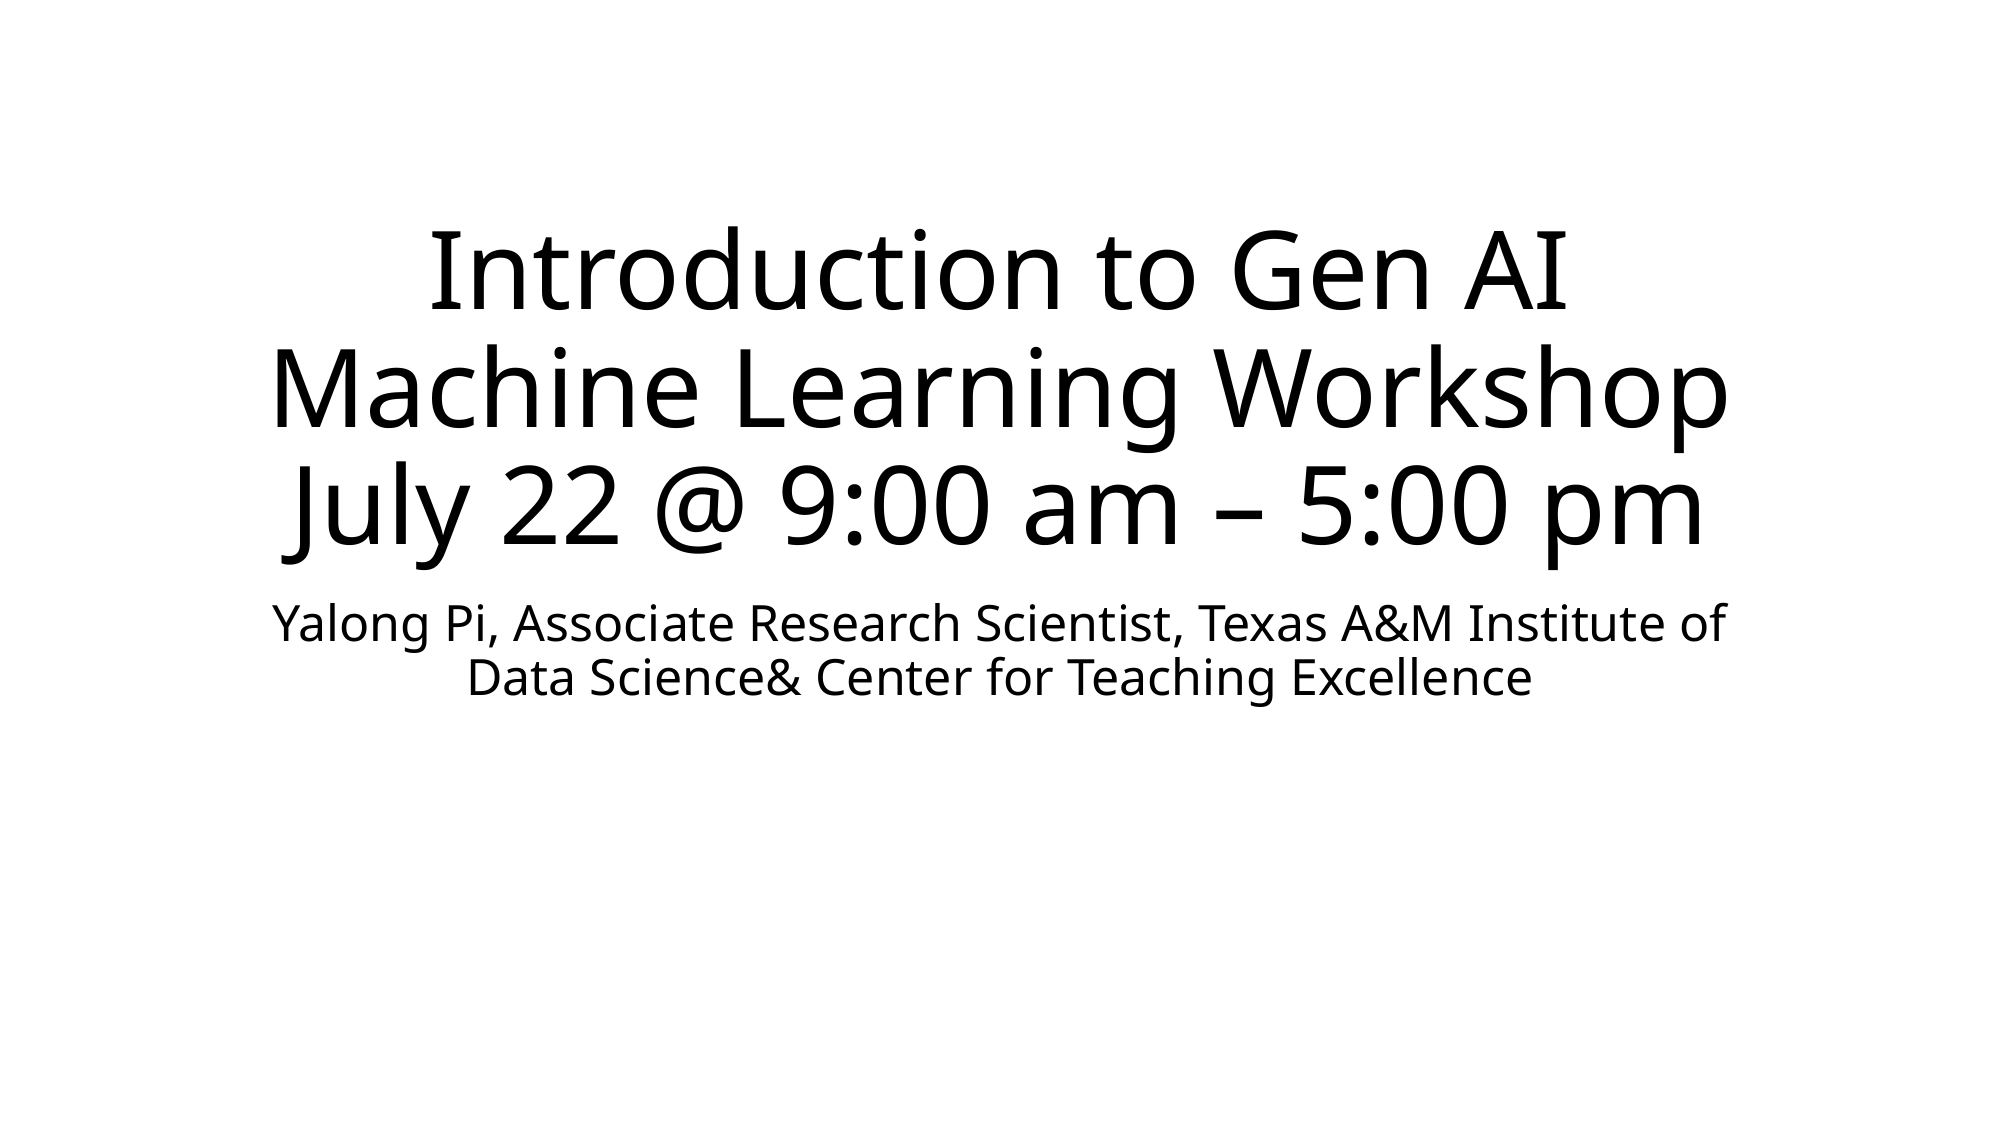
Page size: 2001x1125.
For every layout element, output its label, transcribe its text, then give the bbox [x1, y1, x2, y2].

subtitle Yalong Pi, Associate Research Scientist, Texas A&M Institute of Data Science& Center for Teaching Excellence [249, 590, 1750, 863]
title Introduction to Gen AI Machine Learning Workshop July 22 @ 9:00 am – 5:00 pm [249, 184, 1750, 576]
